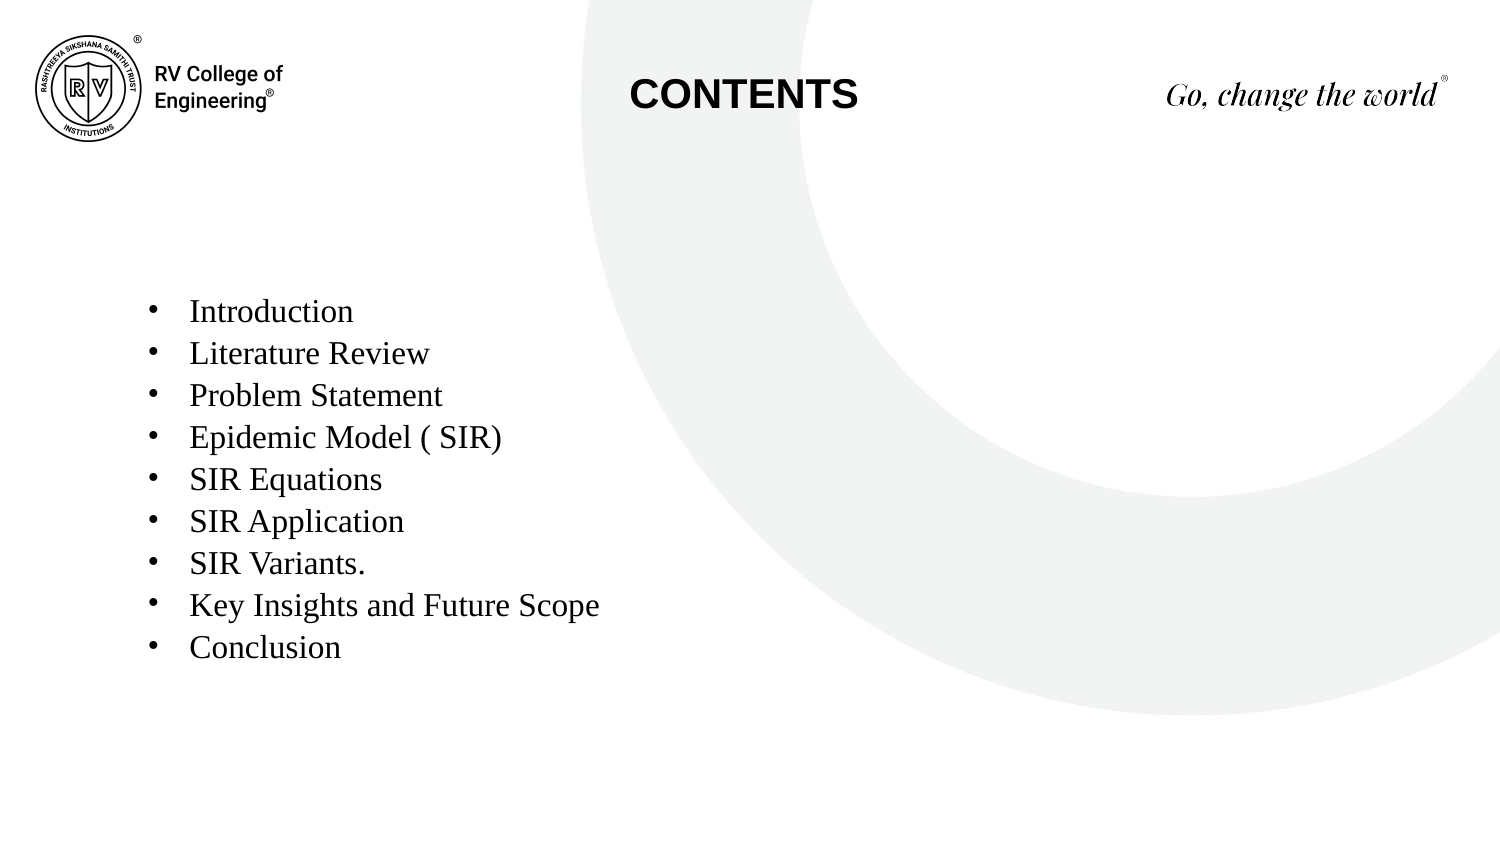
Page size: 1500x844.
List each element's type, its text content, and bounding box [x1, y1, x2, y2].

text_box Introduction Literature Review Problem Statement Epidemic Model ( SIR) SIR Equations SIR Application SIR Variants. Key Insights and Future Scope Conclusion [145, 246, 811, 665]
picture [35, 35, 283, 142]
picture [580, 0, 1500, 716]
title CONTENTS [627, 64, 861, 208]
